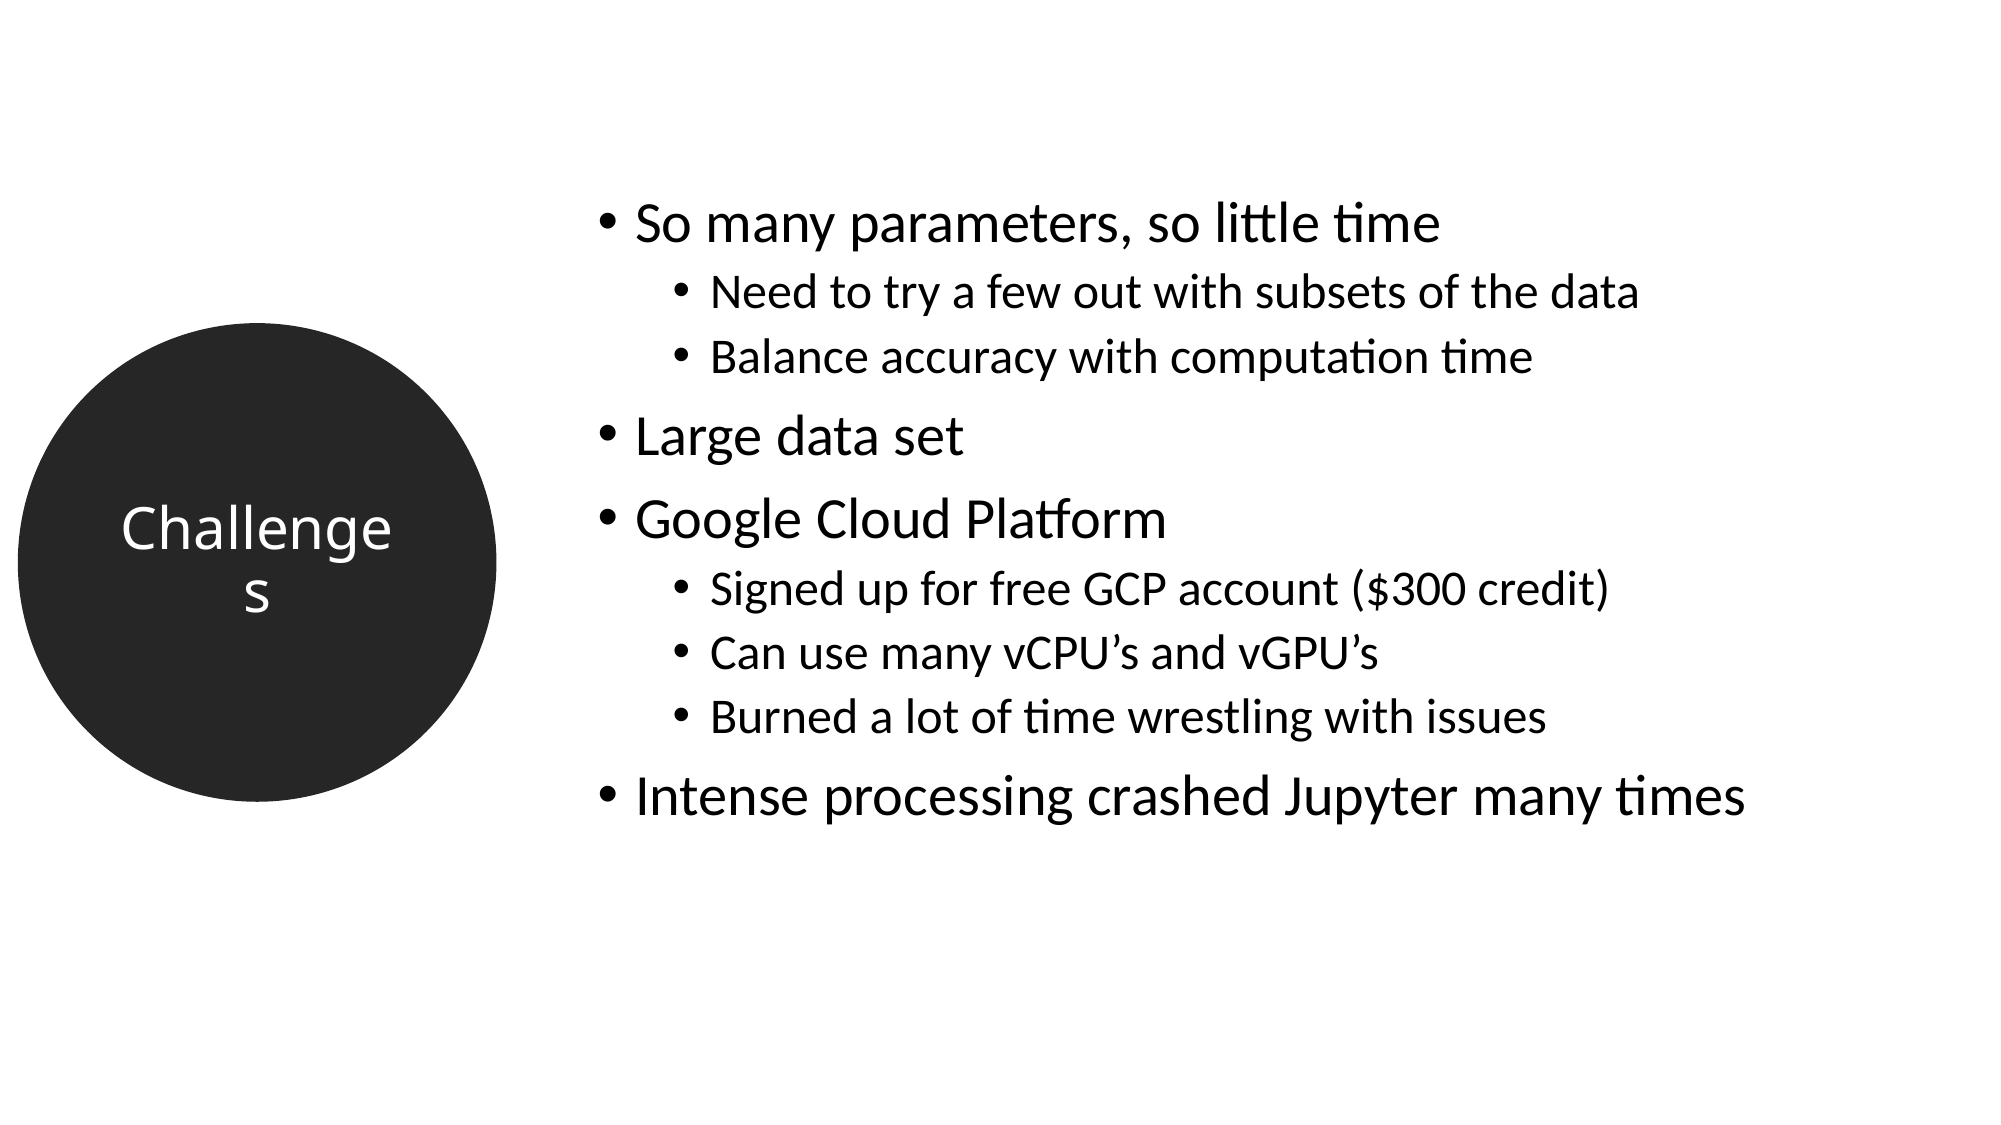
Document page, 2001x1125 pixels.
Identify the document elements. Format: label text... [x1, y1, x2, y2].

text_box Challenges [32, 337, 483, 788]
list So many parameters, so little time Need to try a few out with subsets of the data Balance accuracy with computation time Large data set Google Cloud Platform Signed up for free GCP account ($300 credit) Can use many vCPU’s and vGPU’s Burned a lot of time wrestling with issues Intense processing crashed Jupyter many times [582, 184, 1968, 899]
